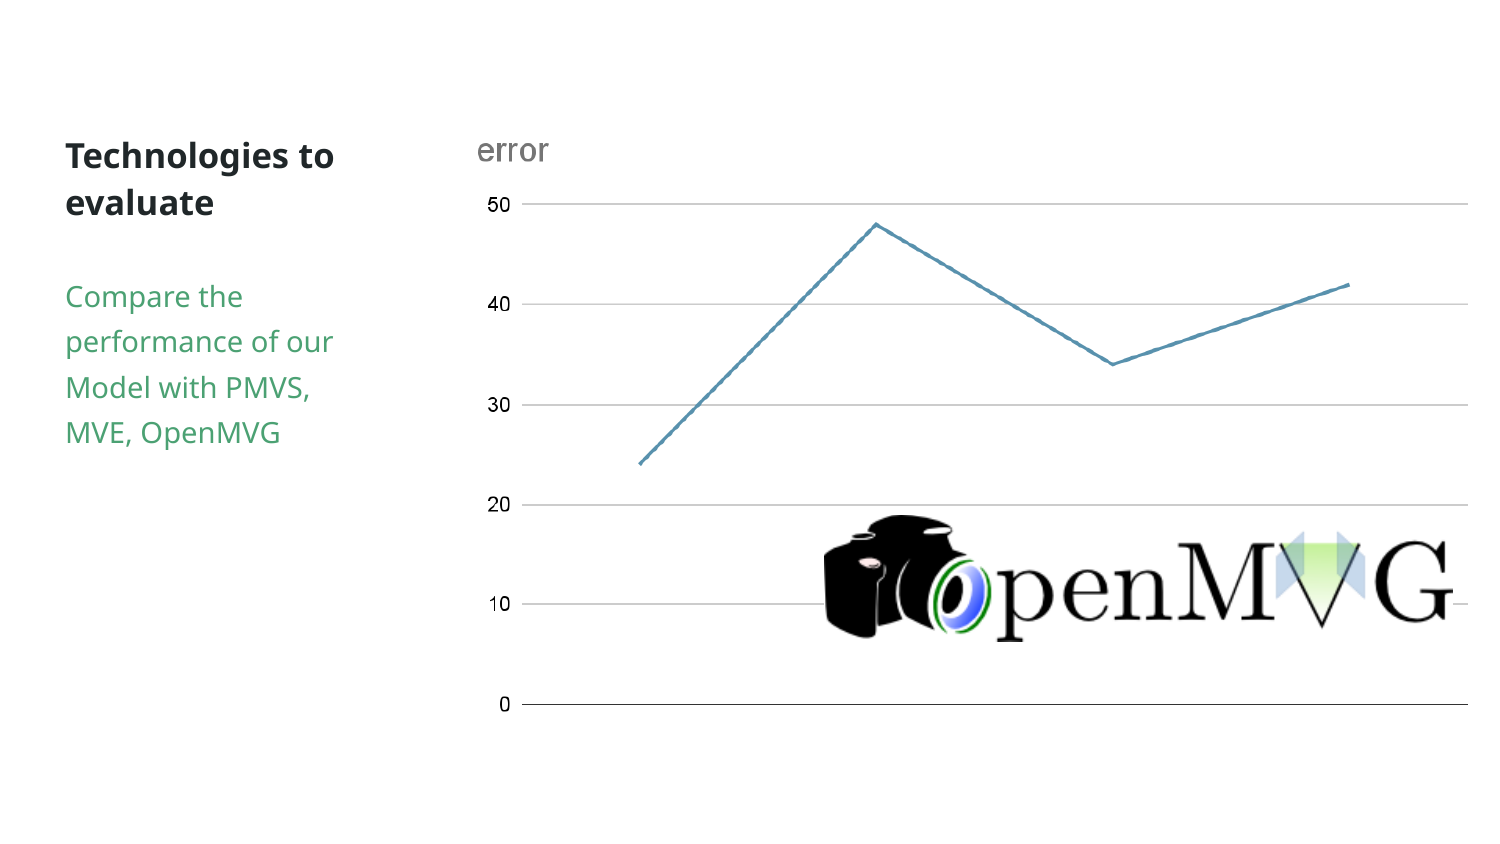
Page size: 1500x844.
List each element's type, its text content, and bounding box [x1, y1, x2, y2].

list Compare the performance of our Model with PMVS, MVE, OpenMVG [50, 254, 393, 798]
picture [443, 95, 1500, 749]
title Technologies to evaluate [50, 116, 393, 241]
